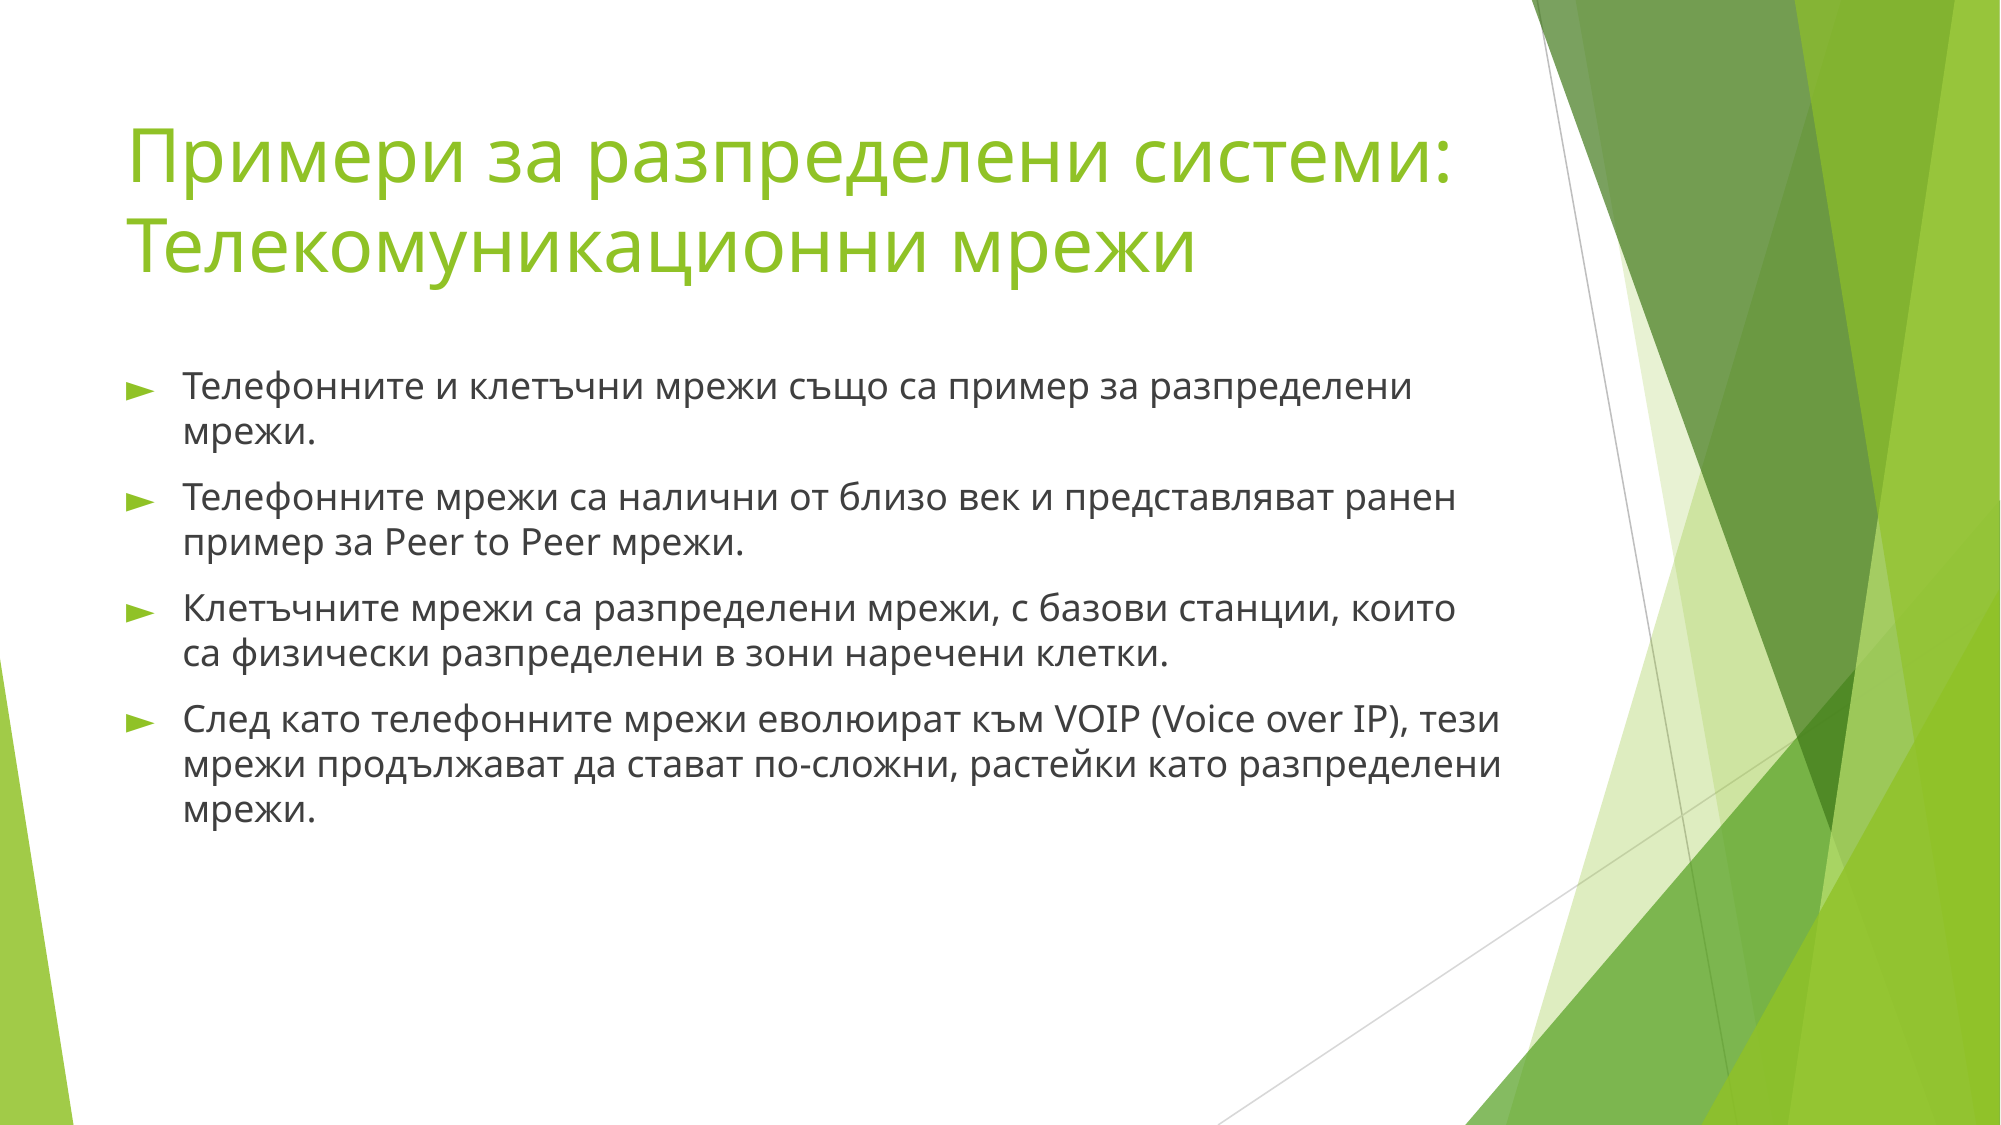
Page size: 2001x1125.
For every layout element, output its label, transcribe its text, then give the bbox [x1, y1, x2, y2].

list Телефонните и клетъчни мрежи също са пример за разпределени мрежи. Телефонните мрежи са налични от близо век и представляват ранен пример за Peer to Peer мрежи. Клетъчните мрежи са разпределени мрежи, с базови станции, които са физически разпределени в зони наречени клетки. След като телефонните мрежи еволюират към VOIP (Voice over IP), тези мрежи продължават да стават по-сложни, растейки като разпределени мрежи. [111, 354, 1522, 992]
title Примери за разпределени системи: Телекомуникационни мрежи [111, 99, 1522, 317]
